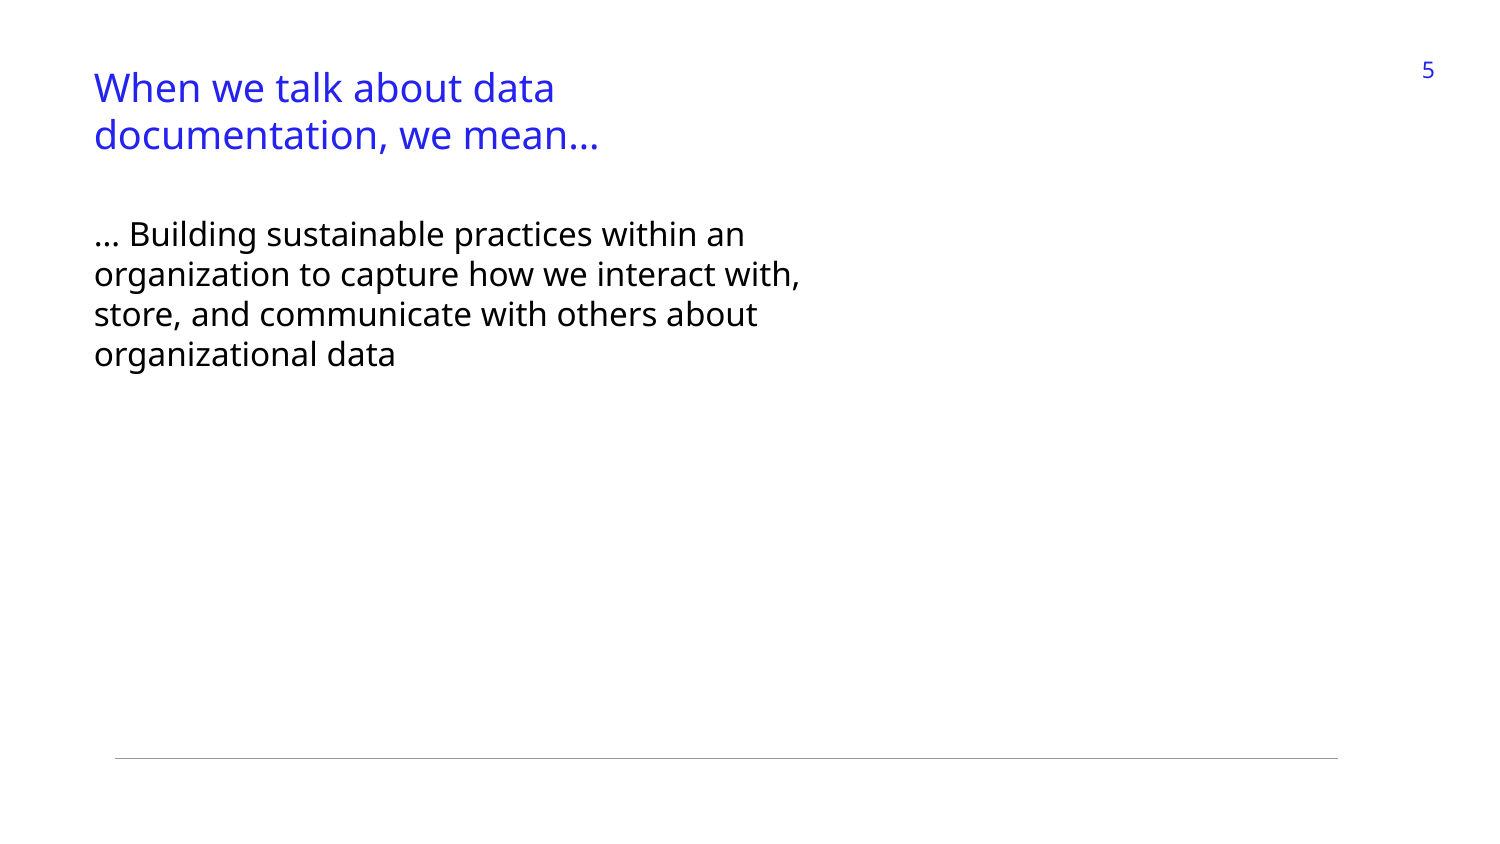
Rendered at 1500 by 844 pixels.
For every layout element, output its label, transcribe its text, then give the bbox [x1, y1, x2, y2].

list … Building sustainable practices within an organization to capture how we interact with, store, and communicate with others about organizational data [78, 158, 880, 683]
subtitle When we talk about data documentation, we mean… [78, 47, 742, 103]
slide_number ‹#› [1392, 41, 1450, 71]
